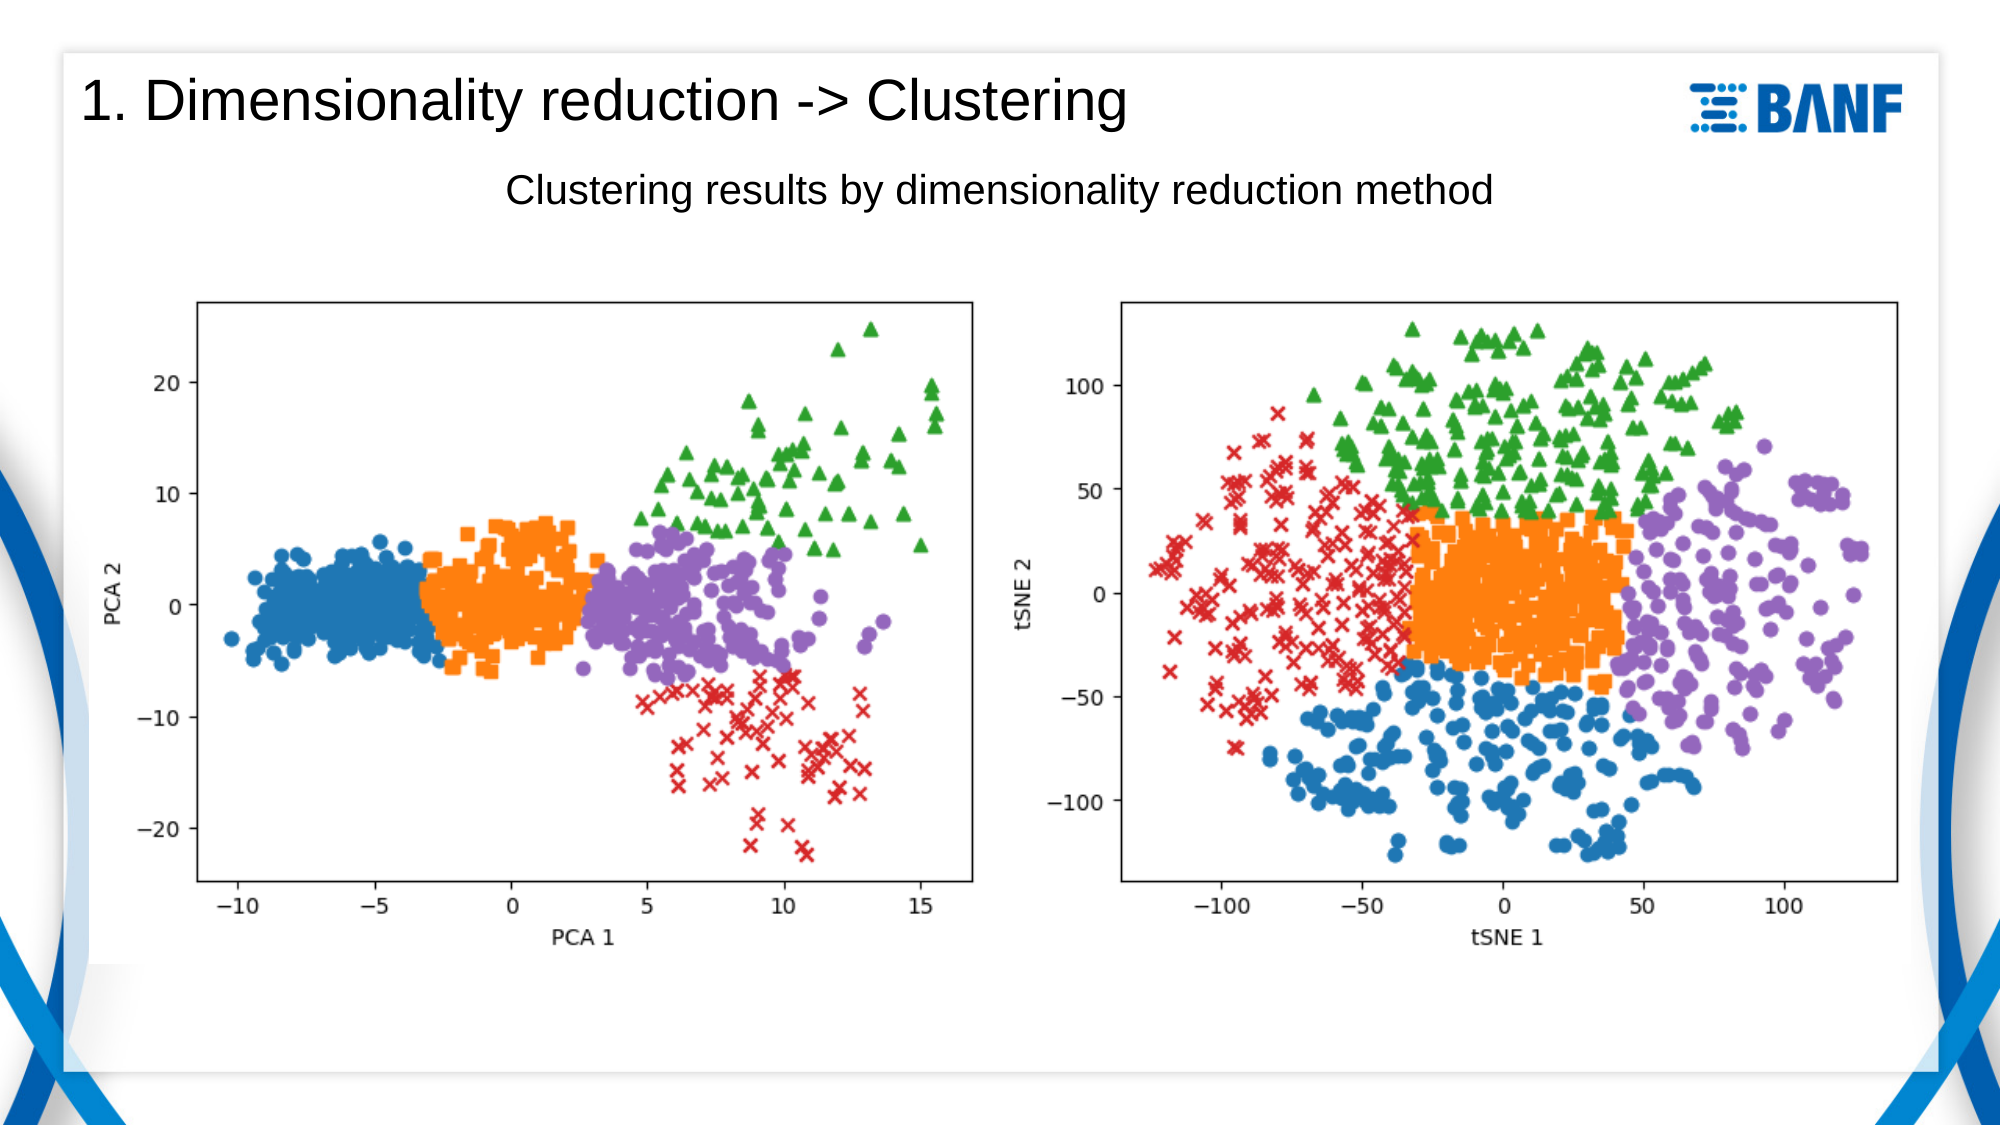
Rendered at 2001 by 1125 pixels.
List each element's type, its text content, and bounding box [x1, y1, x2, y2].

list Clustering results by dimensionality reduction method [149, 161, 1851, 1061]
picture [0, 0, 2000, 1125]
title 1. Dimensionality reduction -> Clustering [64, 52, 1685, 150]
